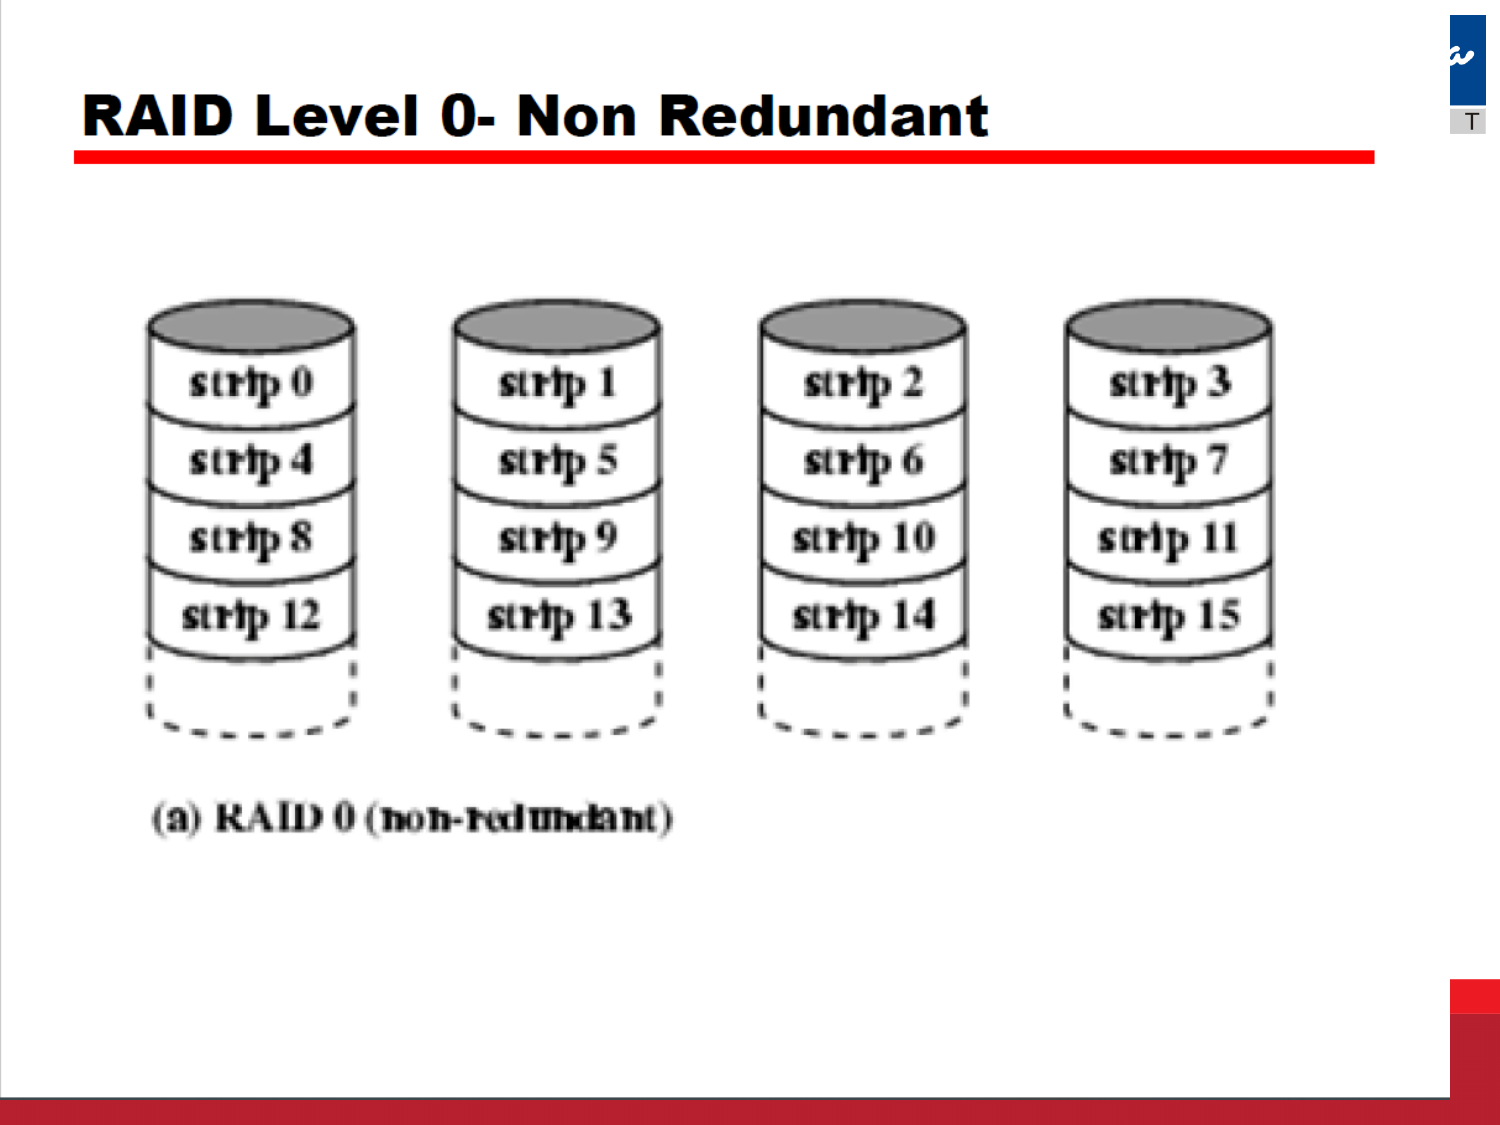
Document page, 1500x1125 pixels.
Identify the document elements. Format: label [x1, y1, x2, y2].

picture [0, 980, 1500, 1125]
picture [1450, 15, 1486, 134]
list [0, 0, 1450, 1100]
